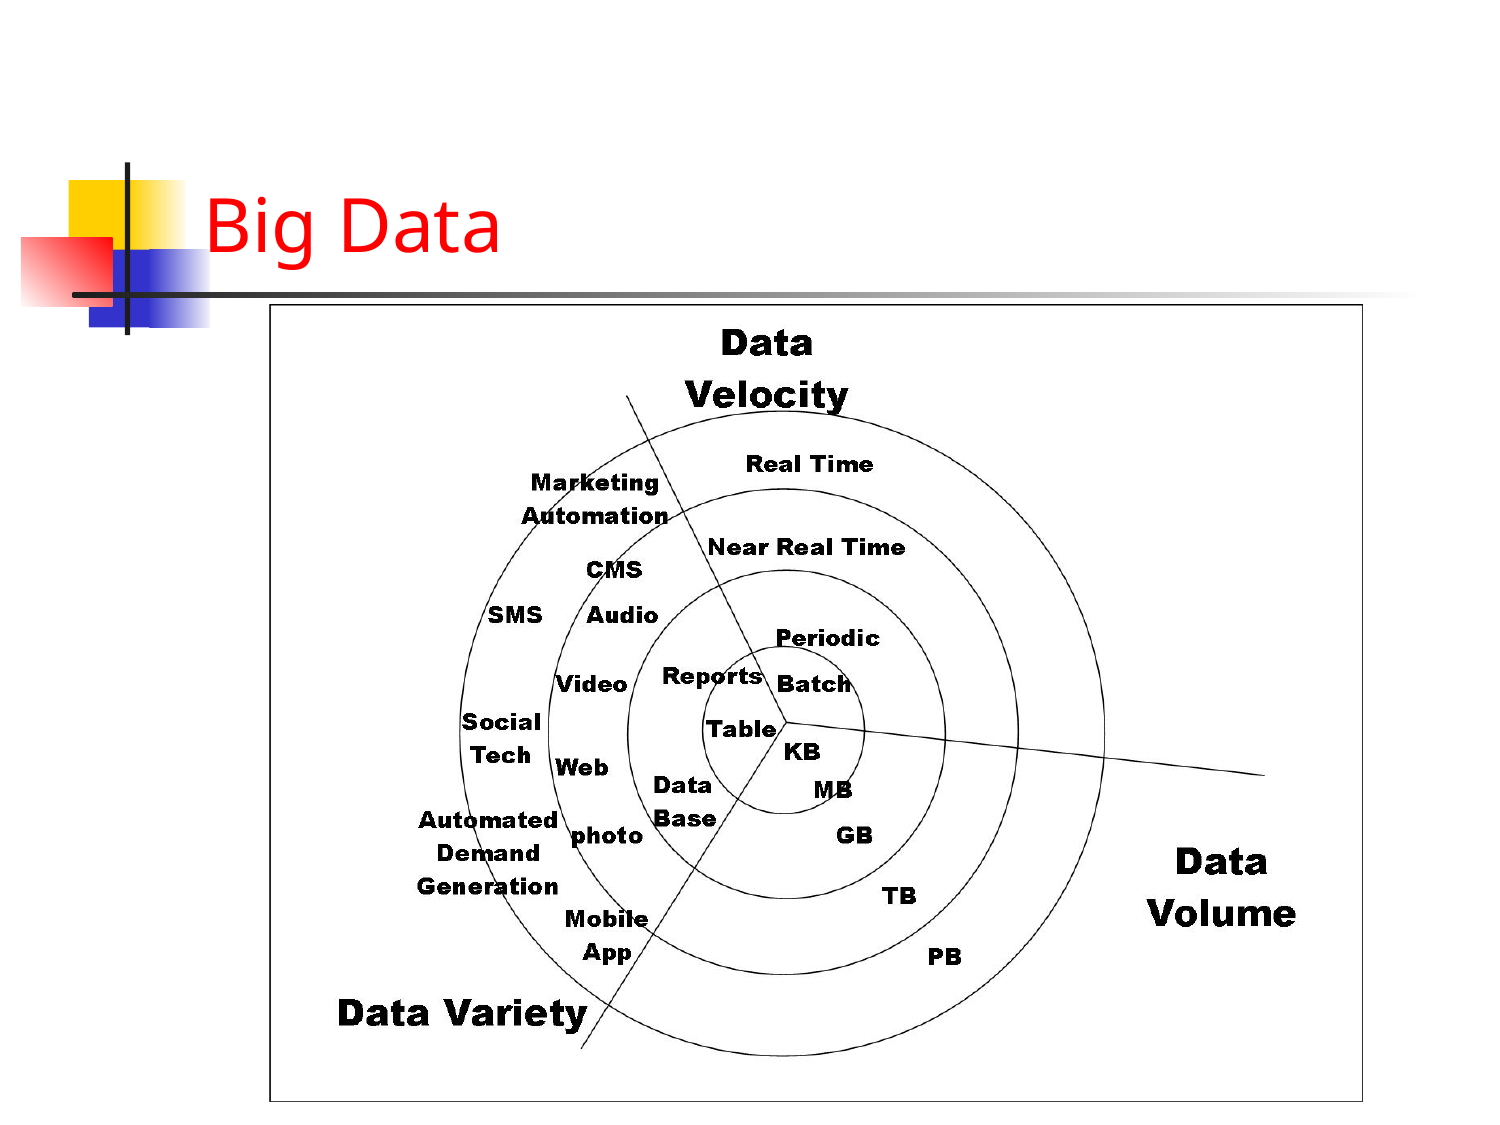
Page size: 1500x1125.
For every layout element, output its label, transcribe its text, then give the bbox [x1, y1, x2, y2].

title Big Data [188, 175, 575, 276]
picture [269, 304, 1363, 1102]
